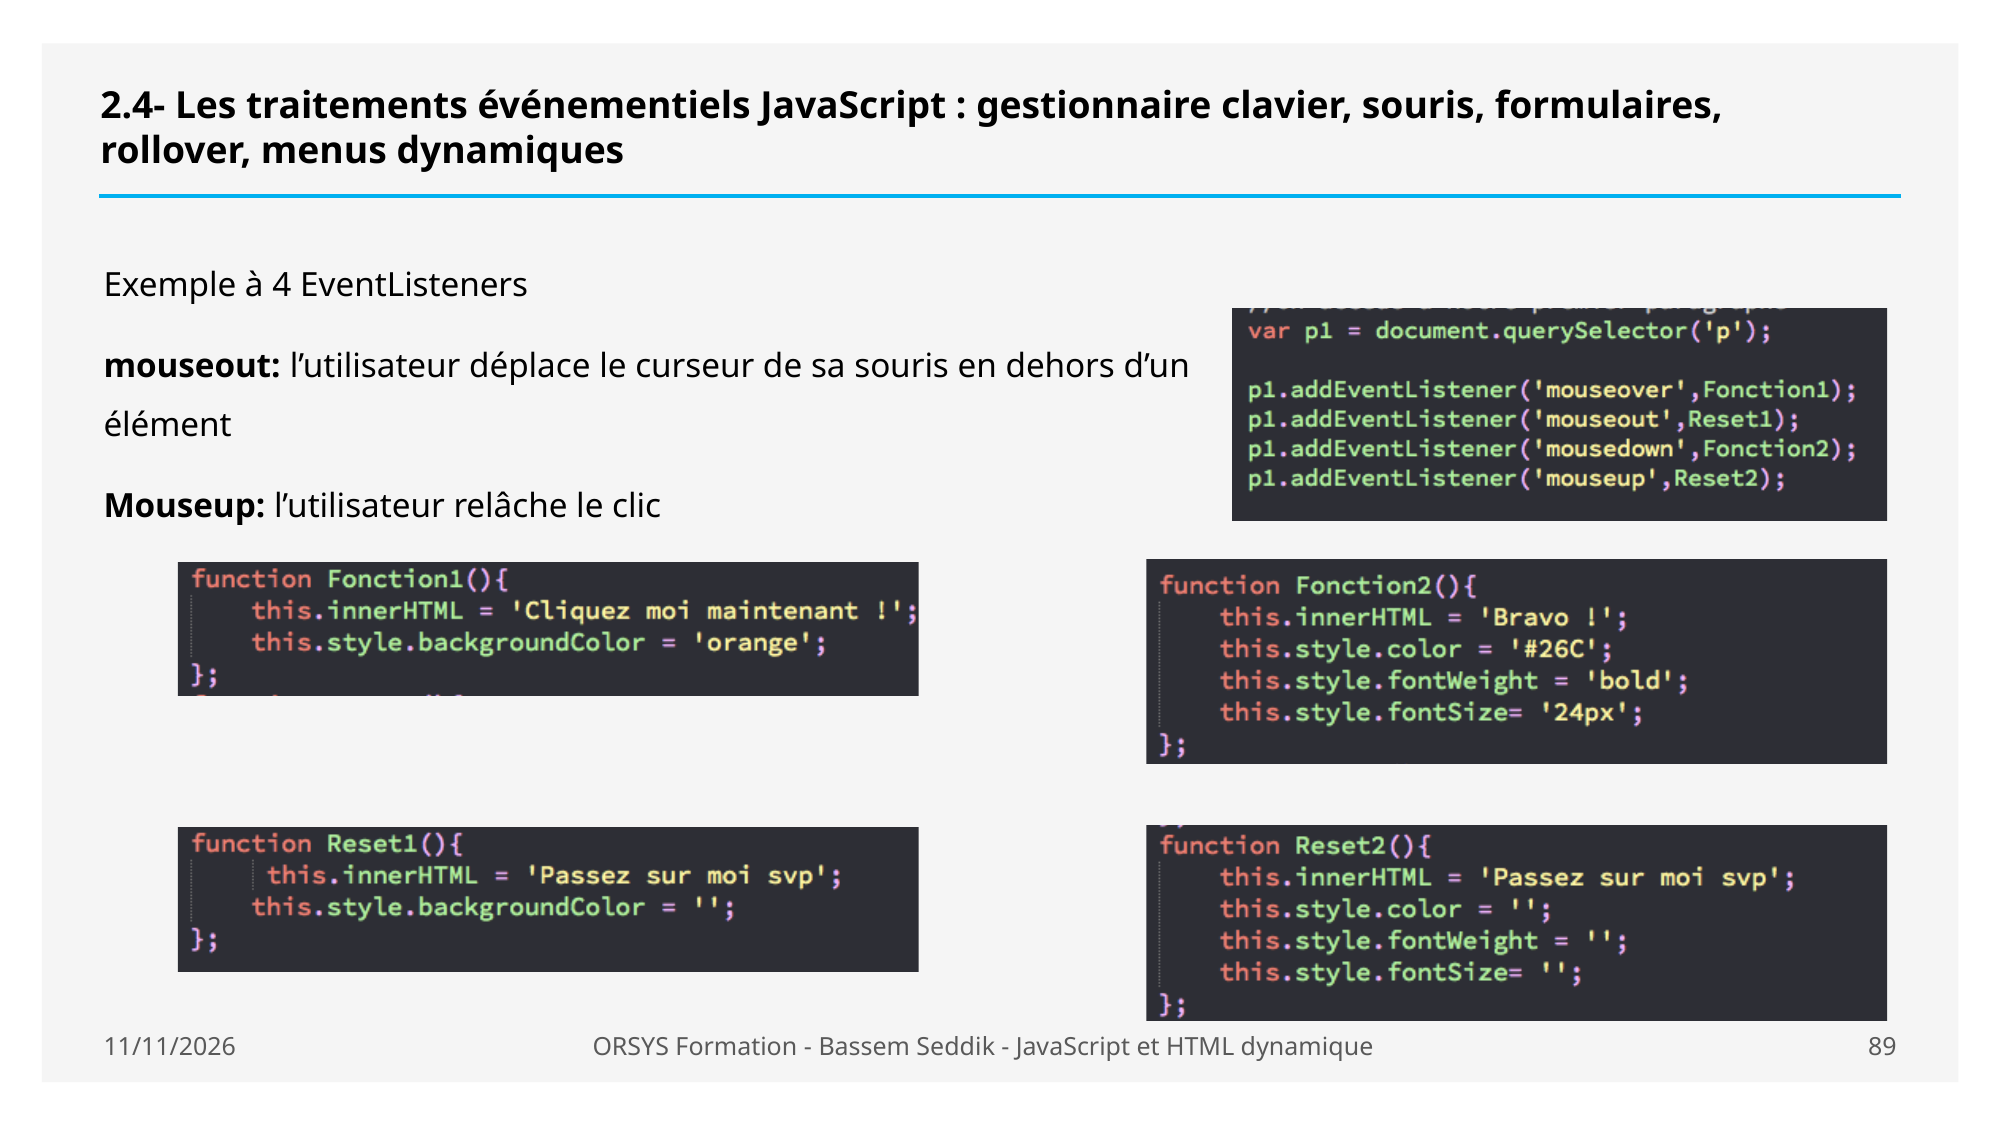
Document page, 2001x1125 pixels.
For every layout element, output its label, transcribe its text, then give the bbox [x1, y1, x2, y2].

slide_number 89 [1626, 1017, 1912, 1078]
title 2.4- Les traitements événementiels JavaScript : gestionnaire clavier, souris, formulaires, rollover, menus dynamiques [85, 73, 1888, 179]
picture [177, 562, 919, 696]
footer ORSYS Formation - Bassem Seddik - JavaScript et HTML dynamique [340, 1017, 1626, 1078]
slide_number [88, 1017, 340, 1078]
picture [177, 827, 919, 972]
picture [1232, 308, 1888, 521]
picture [1146, 824, 1888, 1021]
picture [1146, 559, 1888, 764]
list Exemple à 4 EventListeners mouseout: l’utilisateur déplace le curseur de sa souris en dehors d’un élément Mouseup: l’utilisateur relâche le clic [88, 235, 1233, 982]
